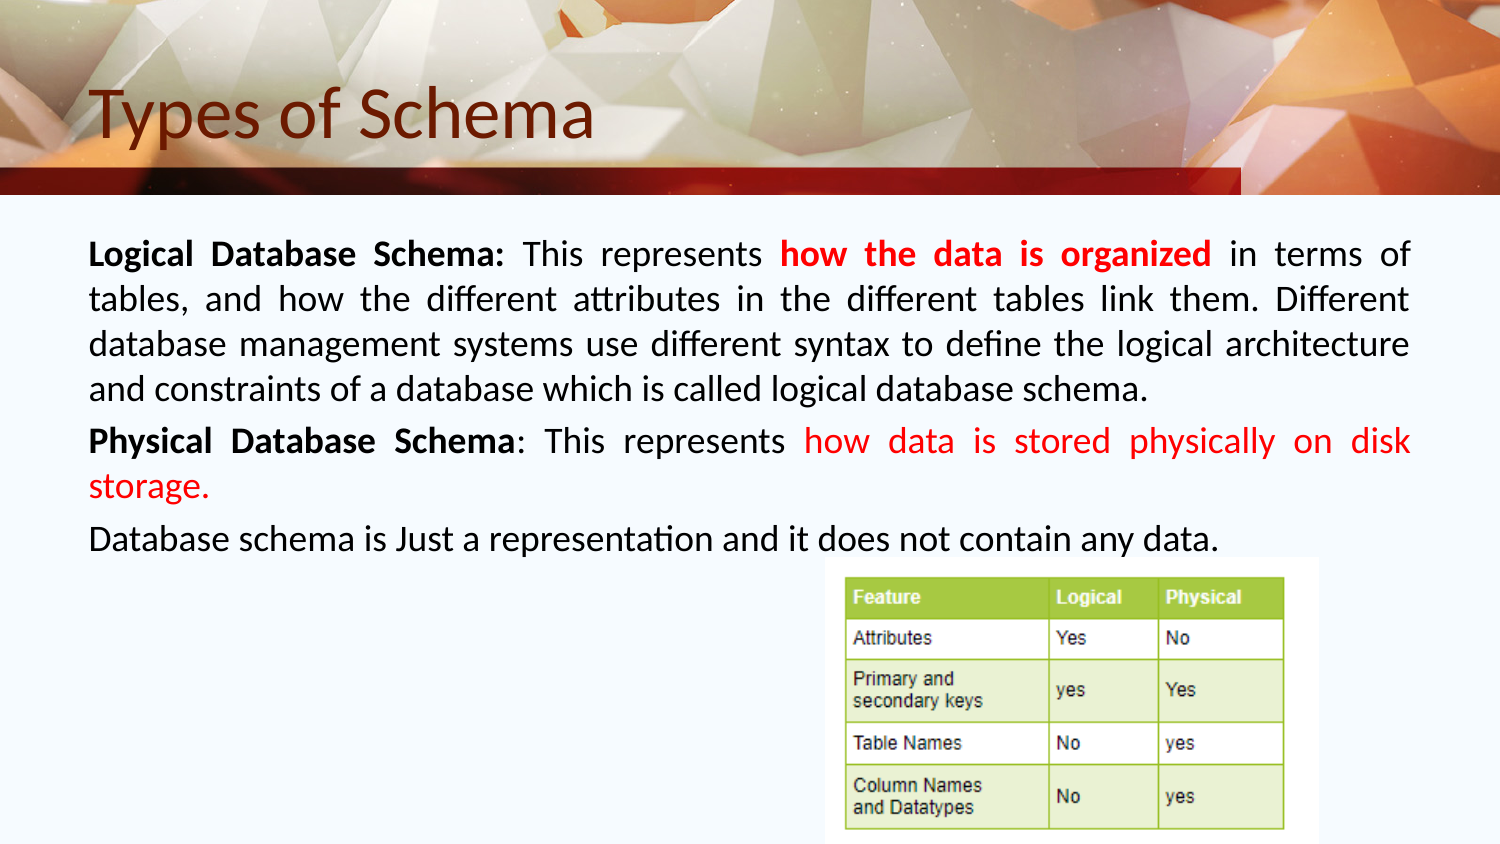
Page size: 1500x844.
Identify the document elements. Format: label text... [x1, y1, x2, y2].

list Logical Database Schema: This represents how the data is organized in terms of tables, and how the different attributes in the different tables link them. Different database management systems use different syntax to define the logical architecture and constraints of a database which is called logical database schema. Physical Database Schema: This represents how data is stored physically on disk storage. Database schema is Just a representation and it does not contain any data. [73, 221, 1427, 798]
picture [0, 0, 1500, 844]
title Types of Schema [73, 46, 1427, 172]
